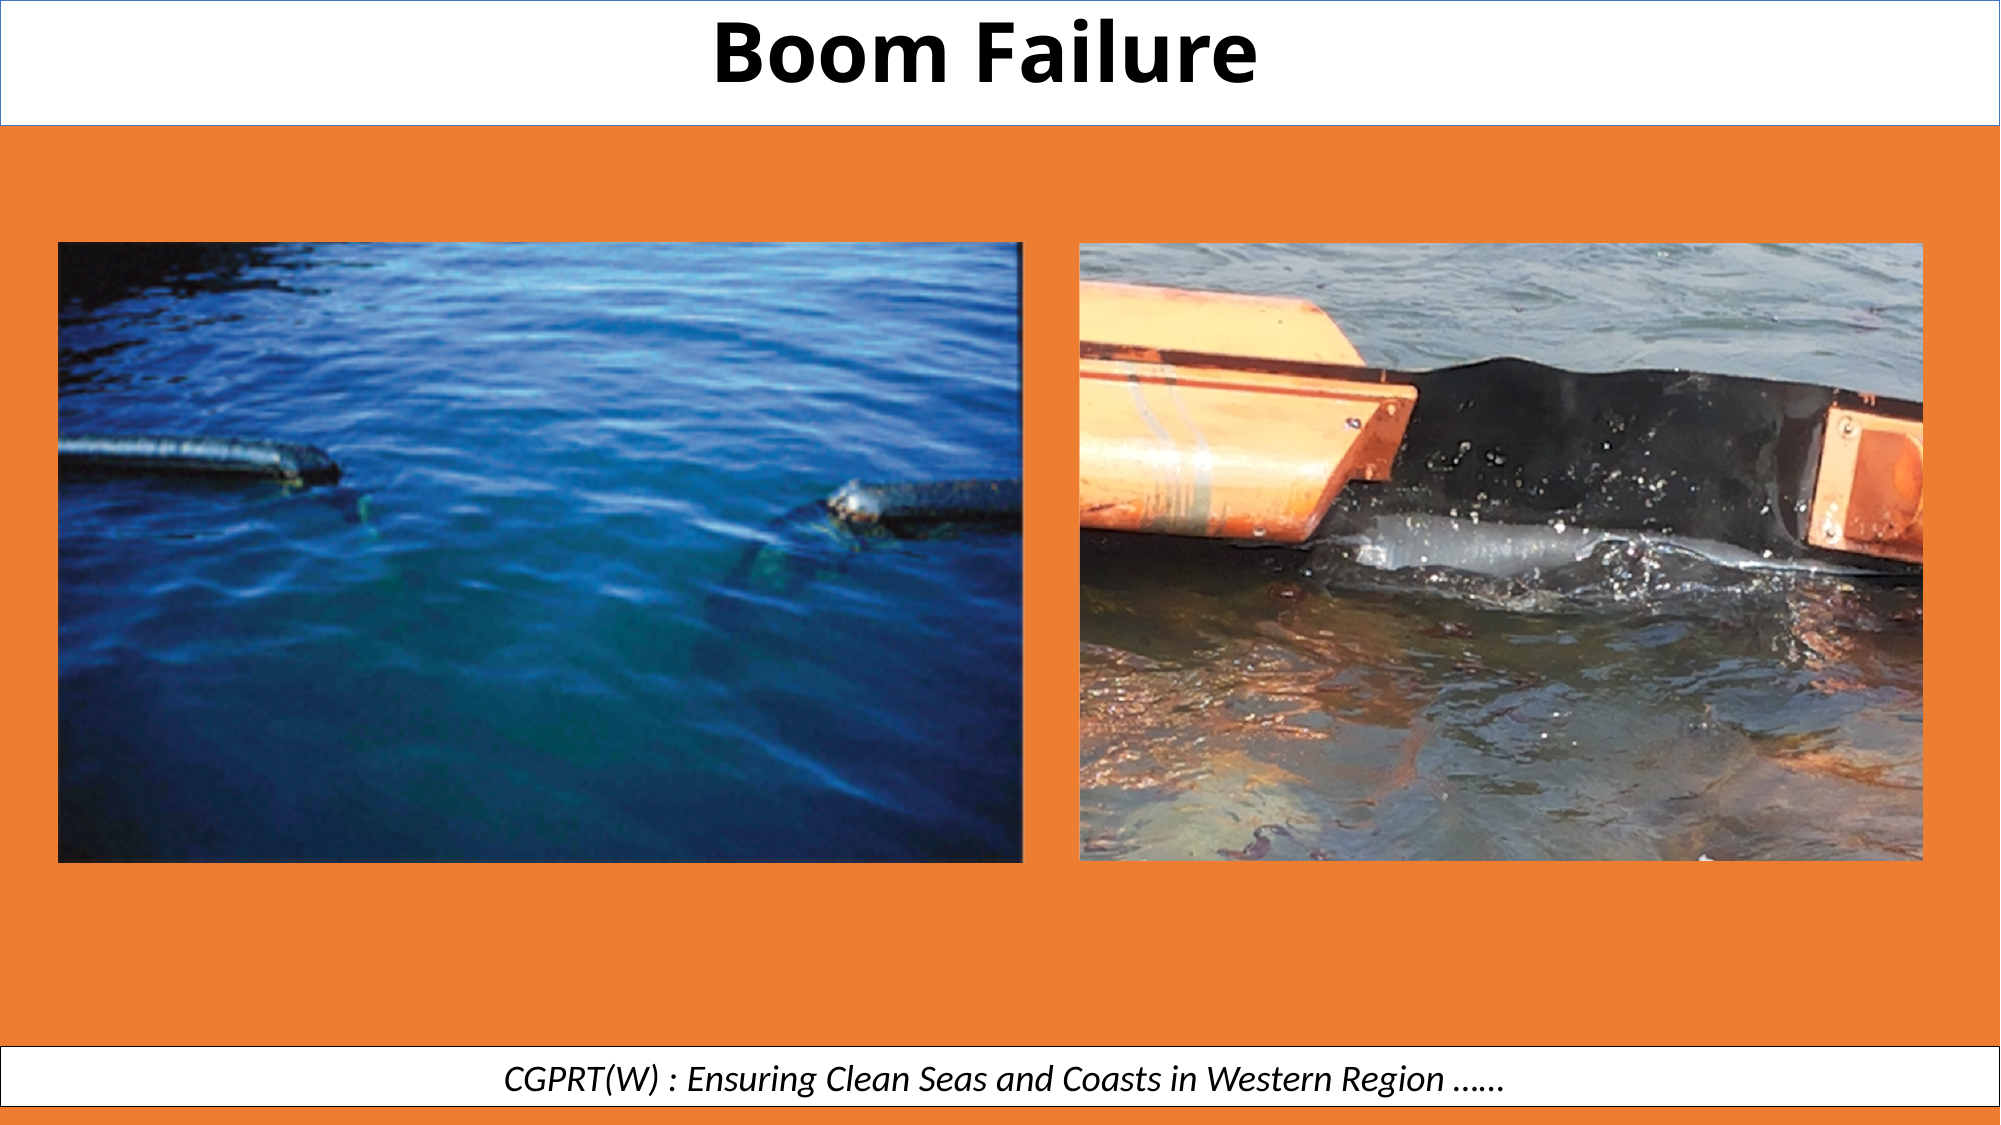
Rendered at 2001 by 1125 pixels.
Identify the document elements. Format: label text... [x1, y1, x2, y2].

text_box [0, 0, 2000, 126]
picture [1080, 127, 1923, 977]
text_box CGPRT(W) : Ensuring Clean Seas and Coasts in Western Region …… [0, 1046, 2000, 1107]
text_box Boom Failure [76, 2, 1894, 121]
picture [58, 242, 1028, 863]
